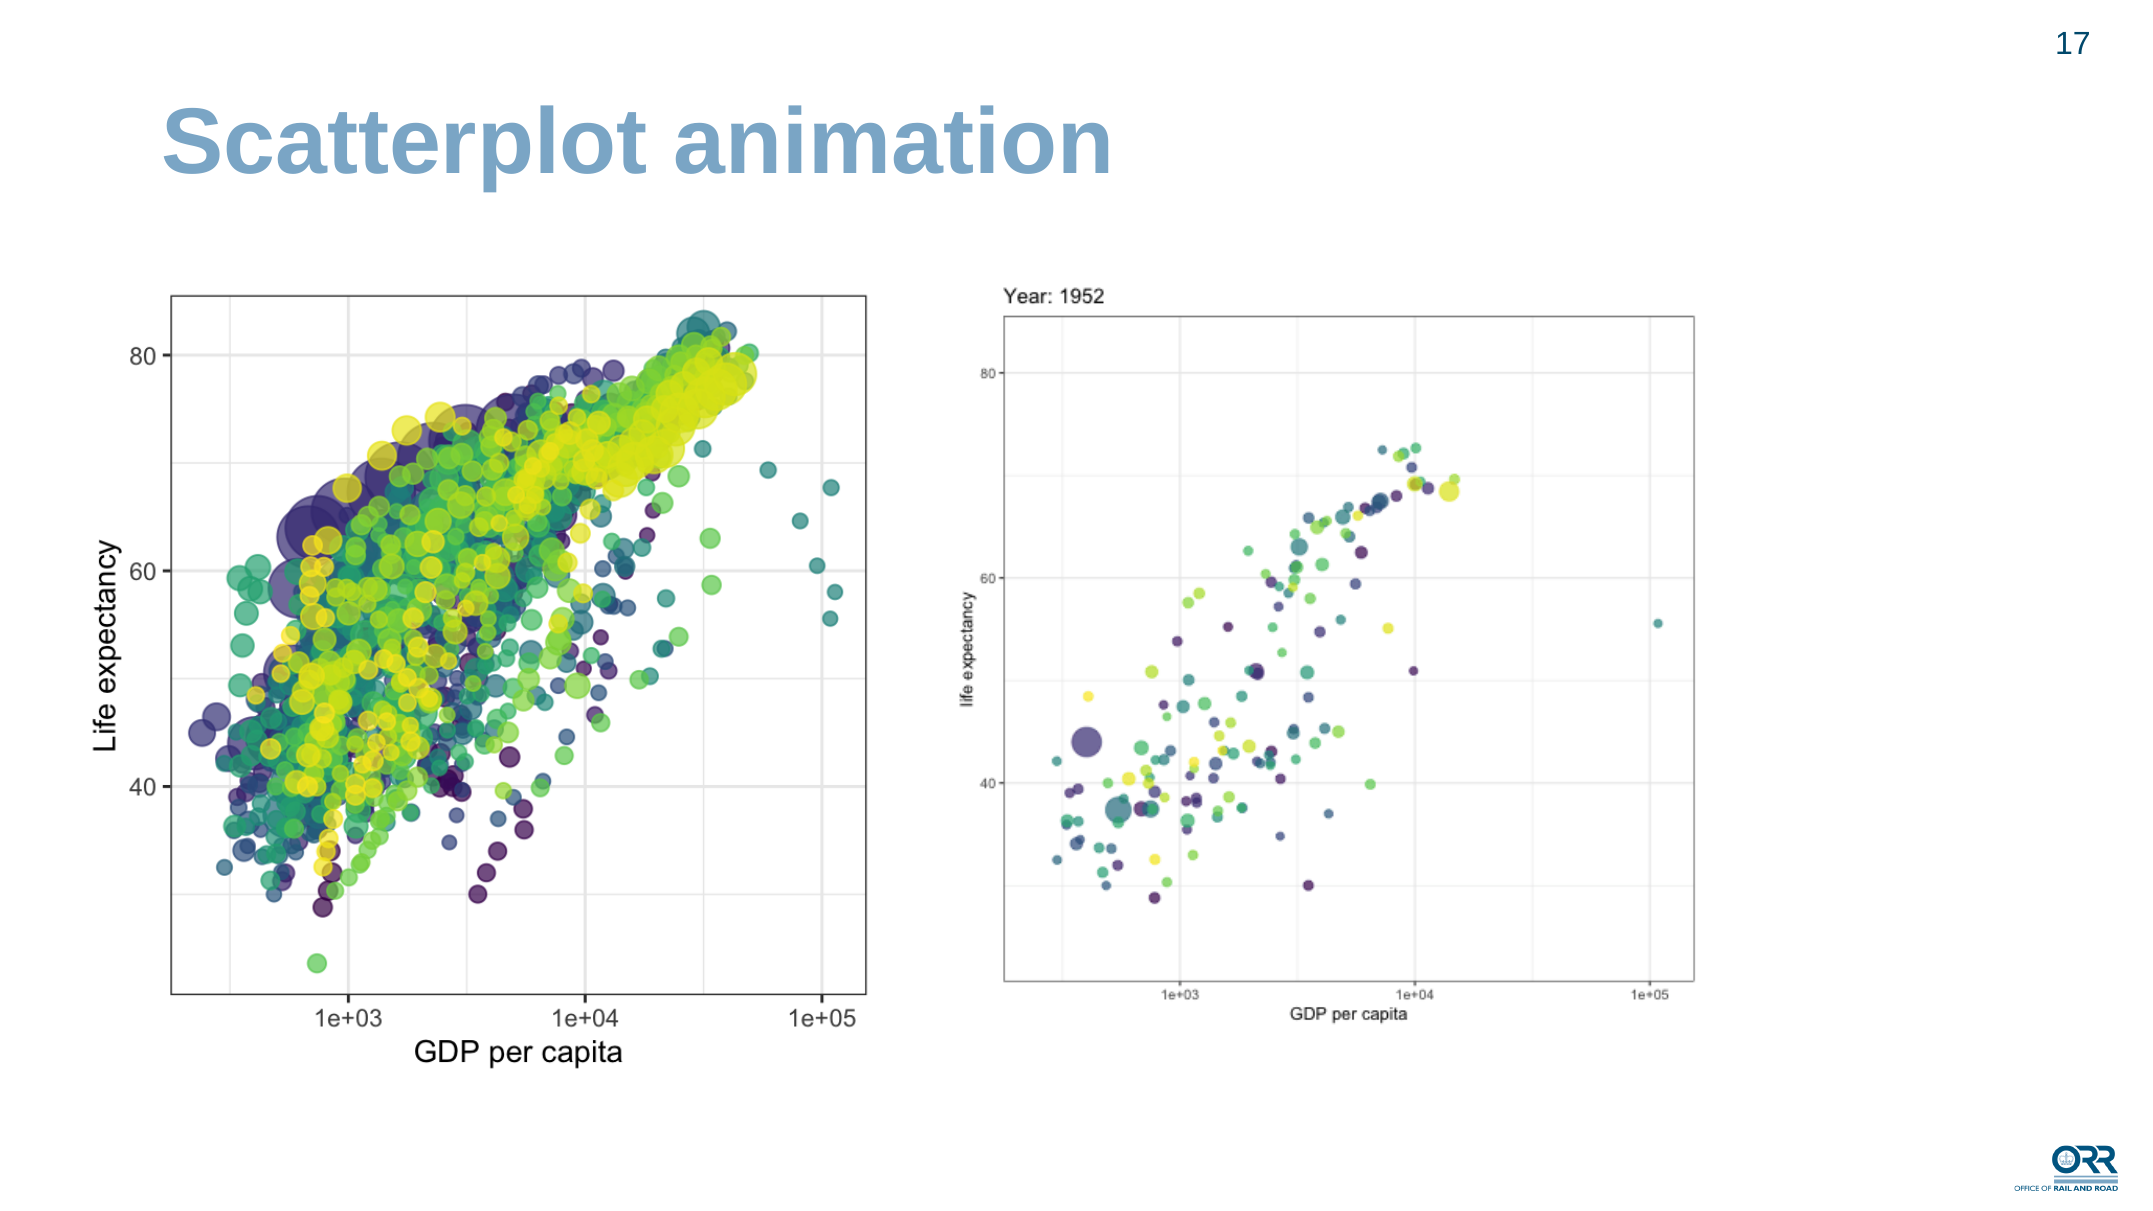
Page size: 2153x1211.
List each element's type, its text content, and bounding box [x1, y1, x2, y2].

picture [952, 279, 1703, 1031]
picture [2010, 1141, 2122, 1195]
picture [78, 279, 882, 1084]
title Scatterplot animation [144, 80, 2083, 221]
